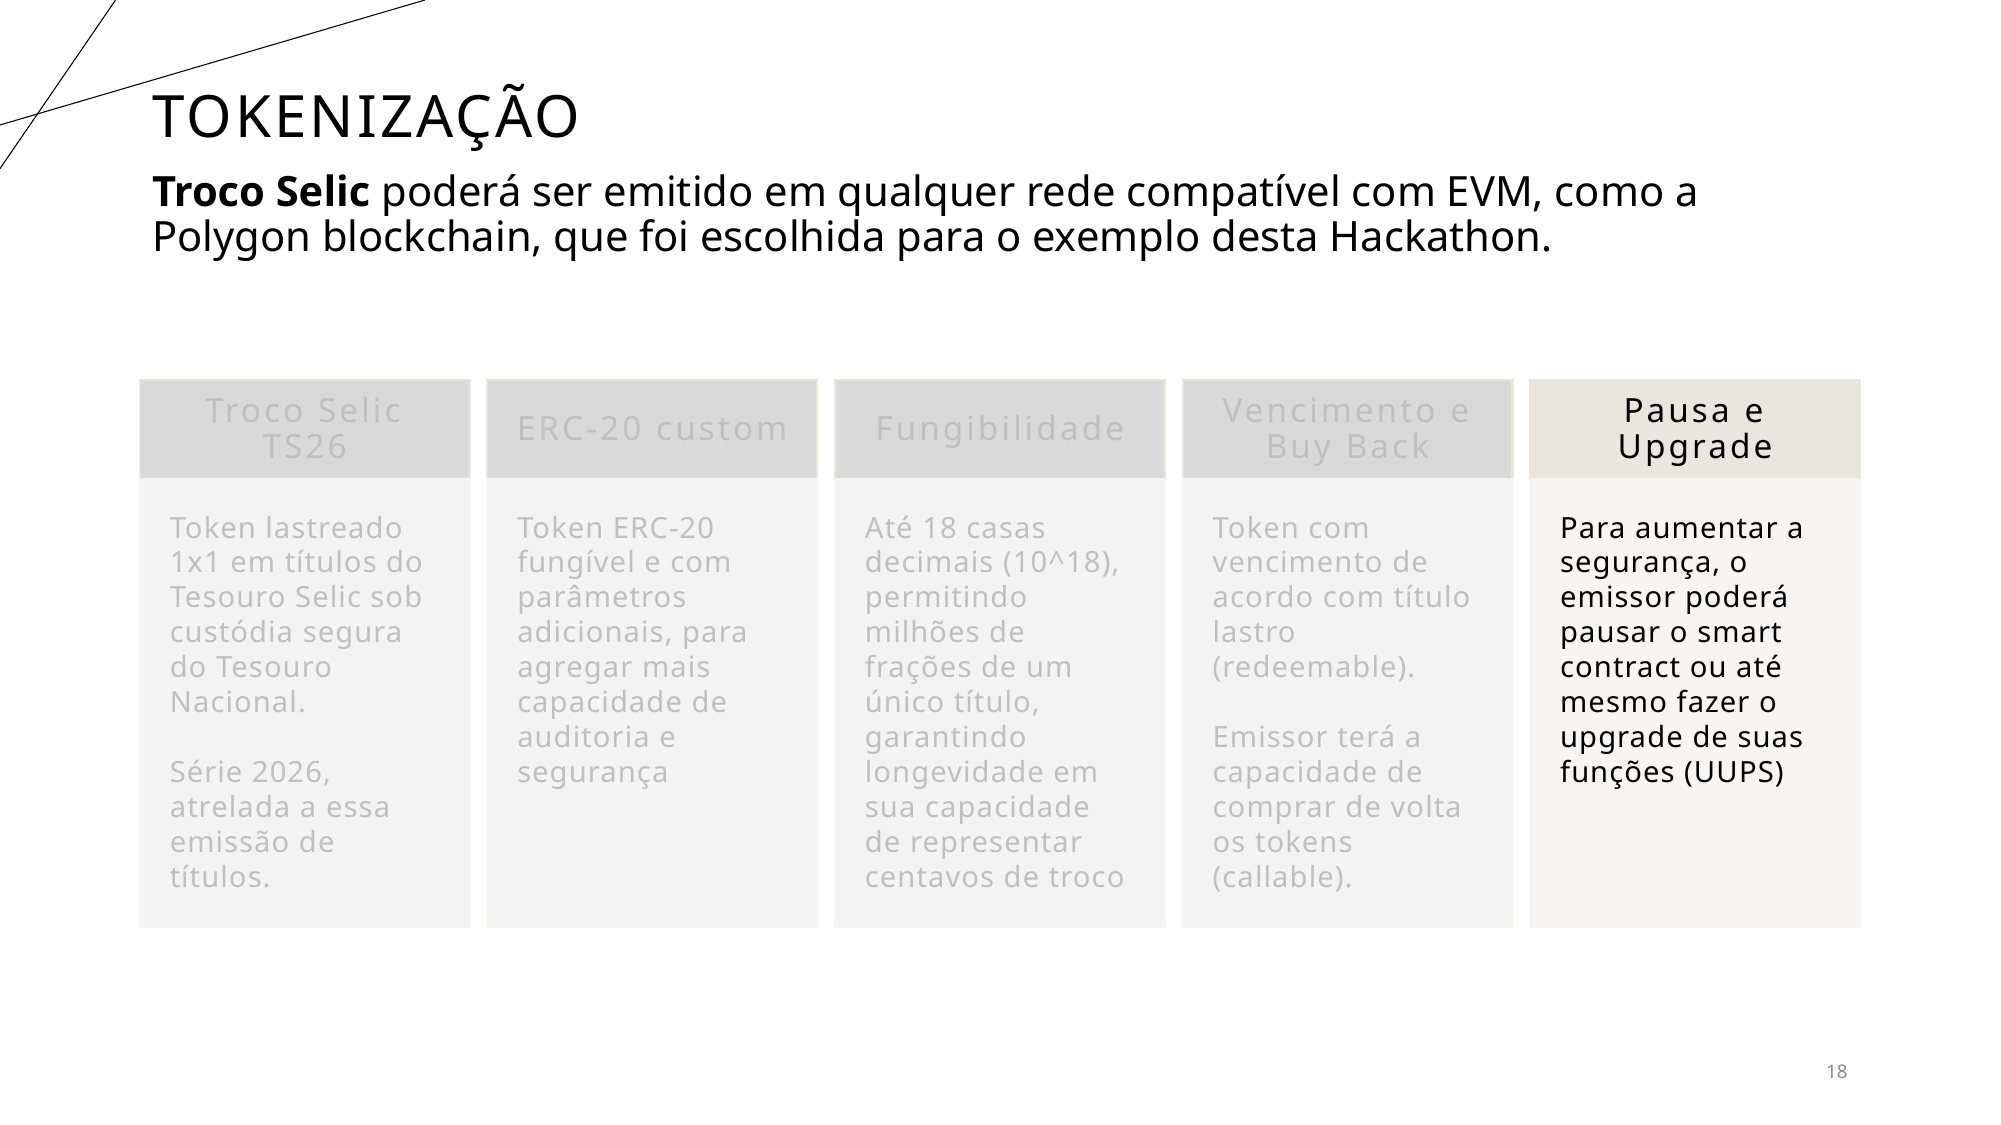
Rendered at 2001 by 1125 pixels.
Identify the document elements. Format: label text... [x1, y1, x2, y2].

slide_number 18 [1412, 1042, 1863, 1103]
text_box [137, 346, 1863, 961]
text_box Troco Selic poderá ser emitido em qualquer rede compatível com EVM, como a Polygon blockchain, que foi escolhida para o exemplo desta Hackathon. [137, 162, 1863, 272]
title Tokenização [137, 59, 1393, 162]
